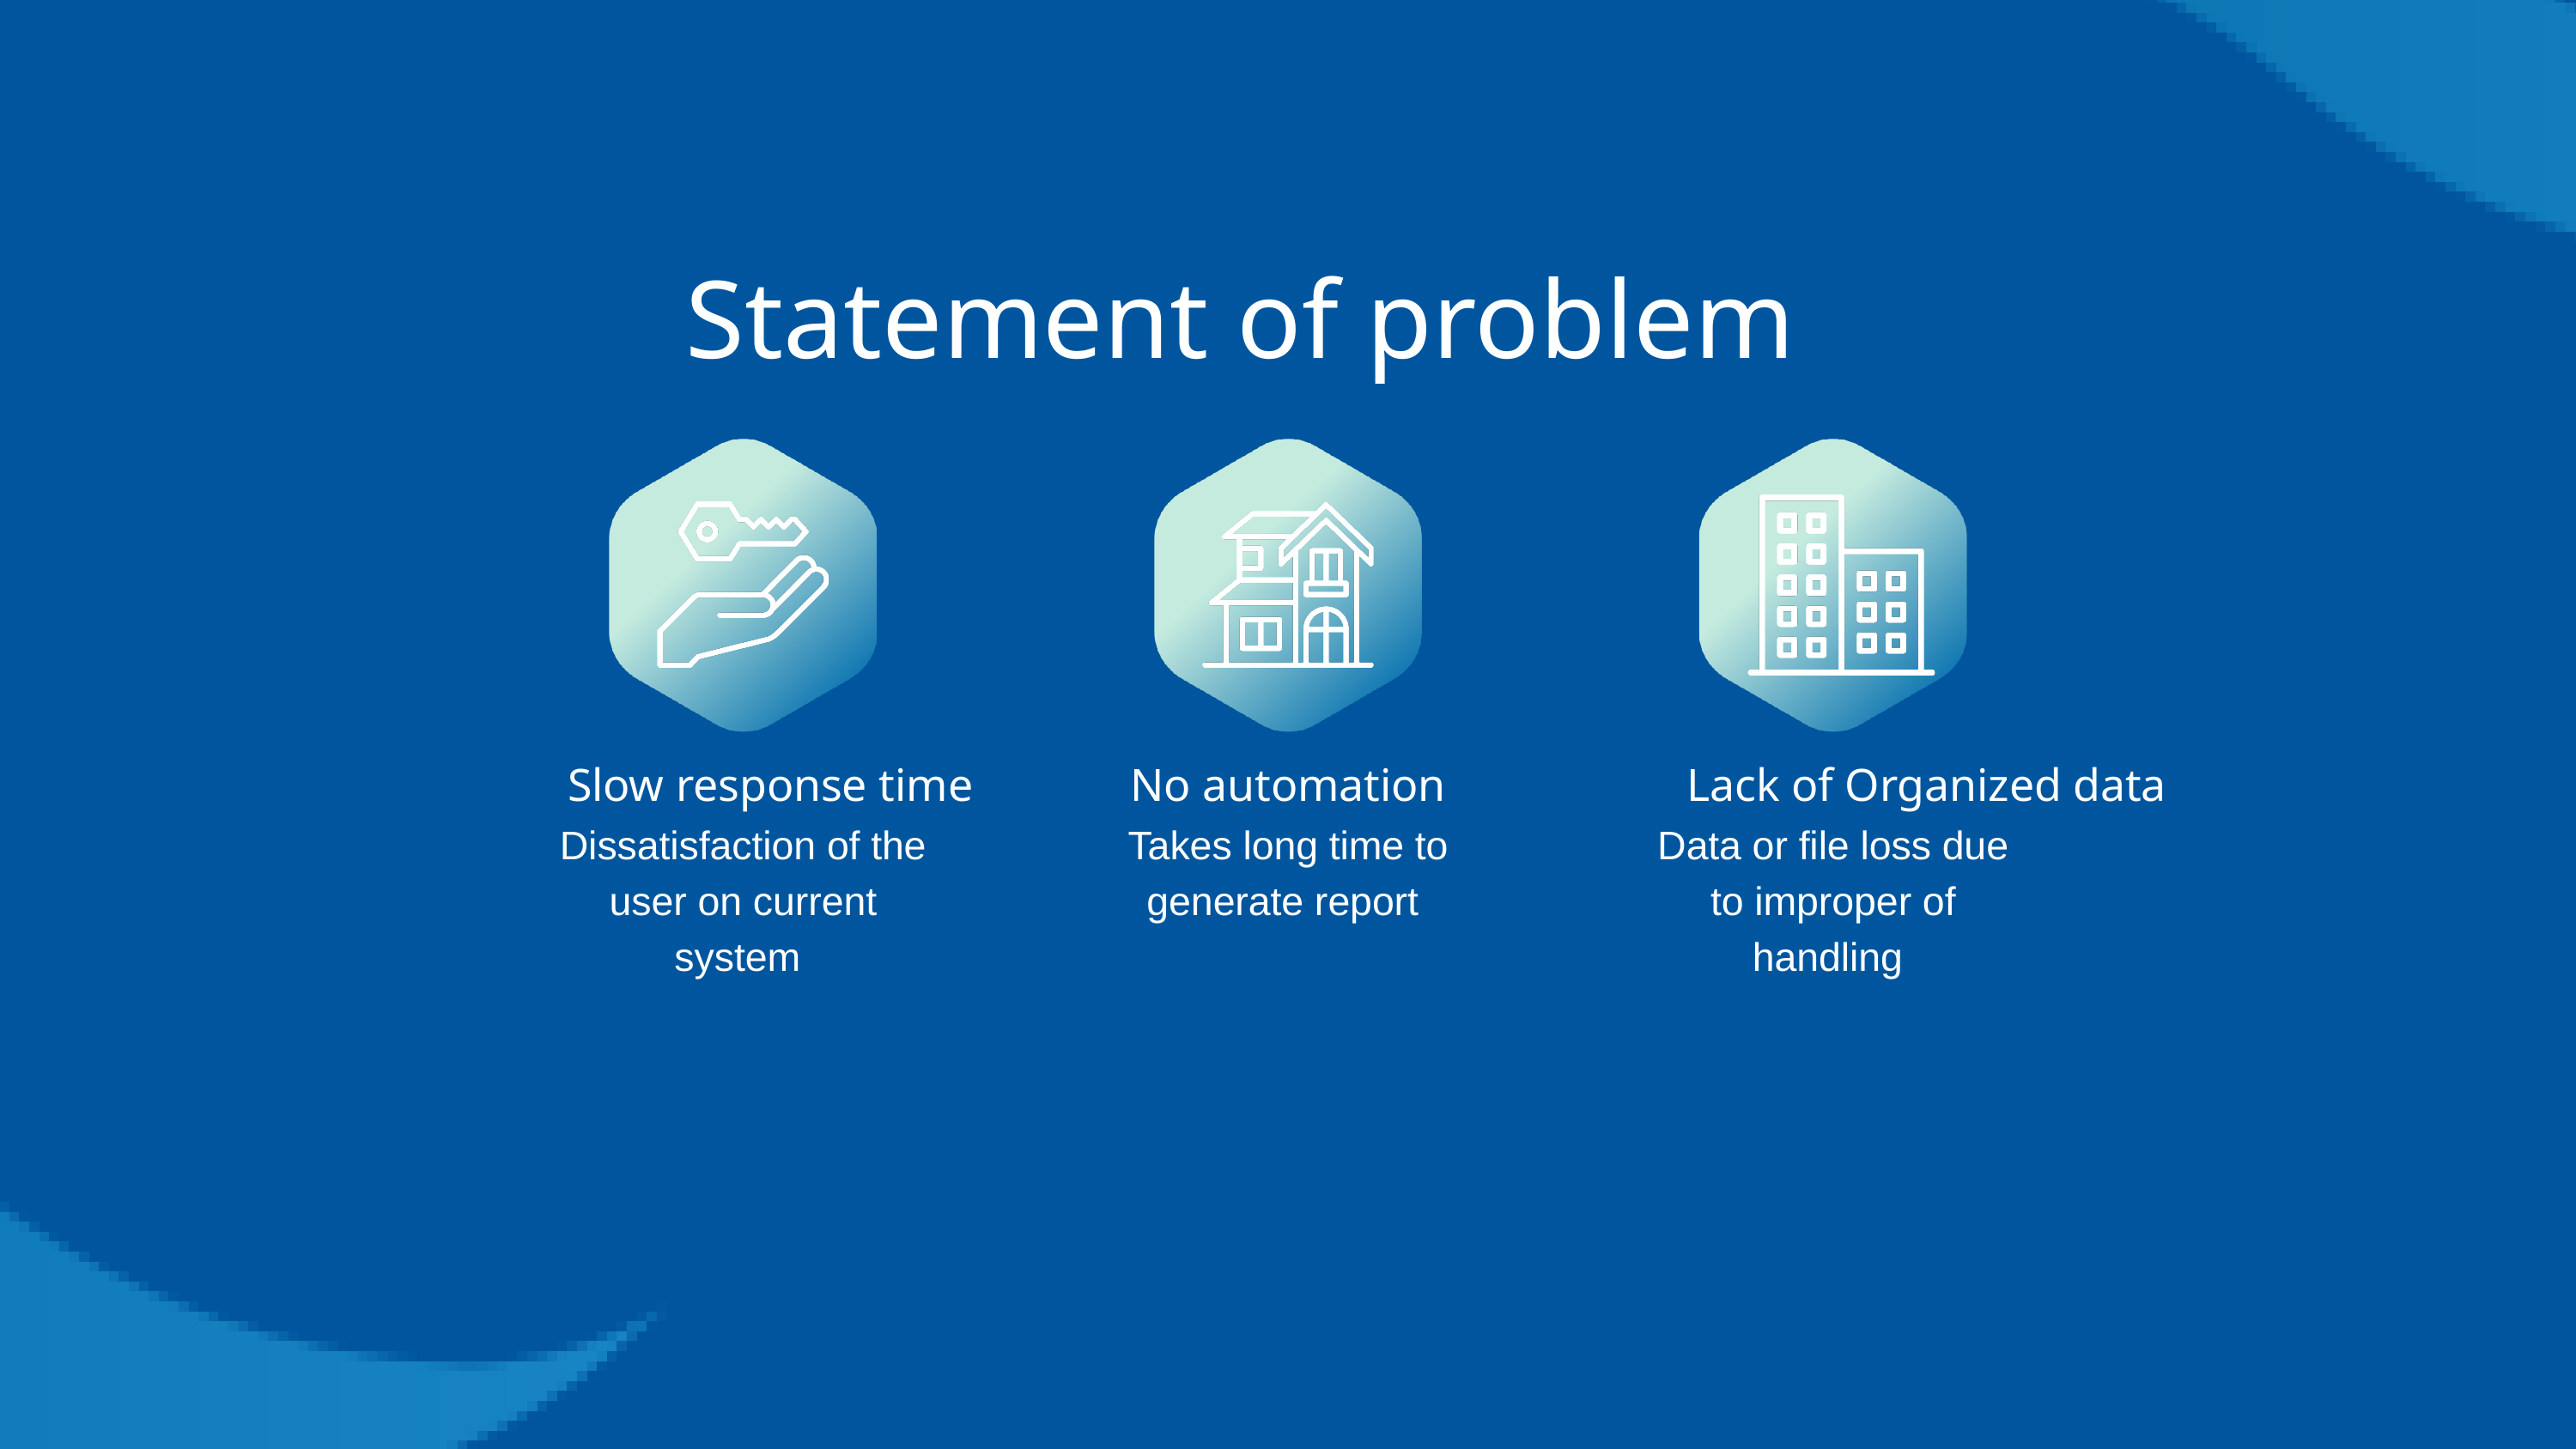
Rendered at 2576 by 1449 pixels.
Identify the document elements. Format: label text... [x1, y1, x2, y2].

text_box Slow response time [543, 748, 999, 811]
text_box [0, 784, 667, 1449]
text_box [609, 436, 878, 734]
text_box [1202, 501, 1374, 668]
text_box [1698, 436, 1967, 734]
text_box [1858, 0, 2576, 292]
text_box [1747, 494, 1935, 676]
text_box Data or file loss due to improper of handling [1646, 811, 2020, 979]
text_box No automation [1100, 748, 1488, 811]
text_box Takes long time to generate report [1101, 811, 1474, 924]
text_box Statement of problem [609, 205, 1900, 380]
text_box Lack of Organized data [1632, 748, 2233, 811]
text_box [657, 501, 829, 668]
text_box [1154, 436, 1422, 734]
text_box Dissatisfaction of the user on current system [667, 811, 930, 979]
